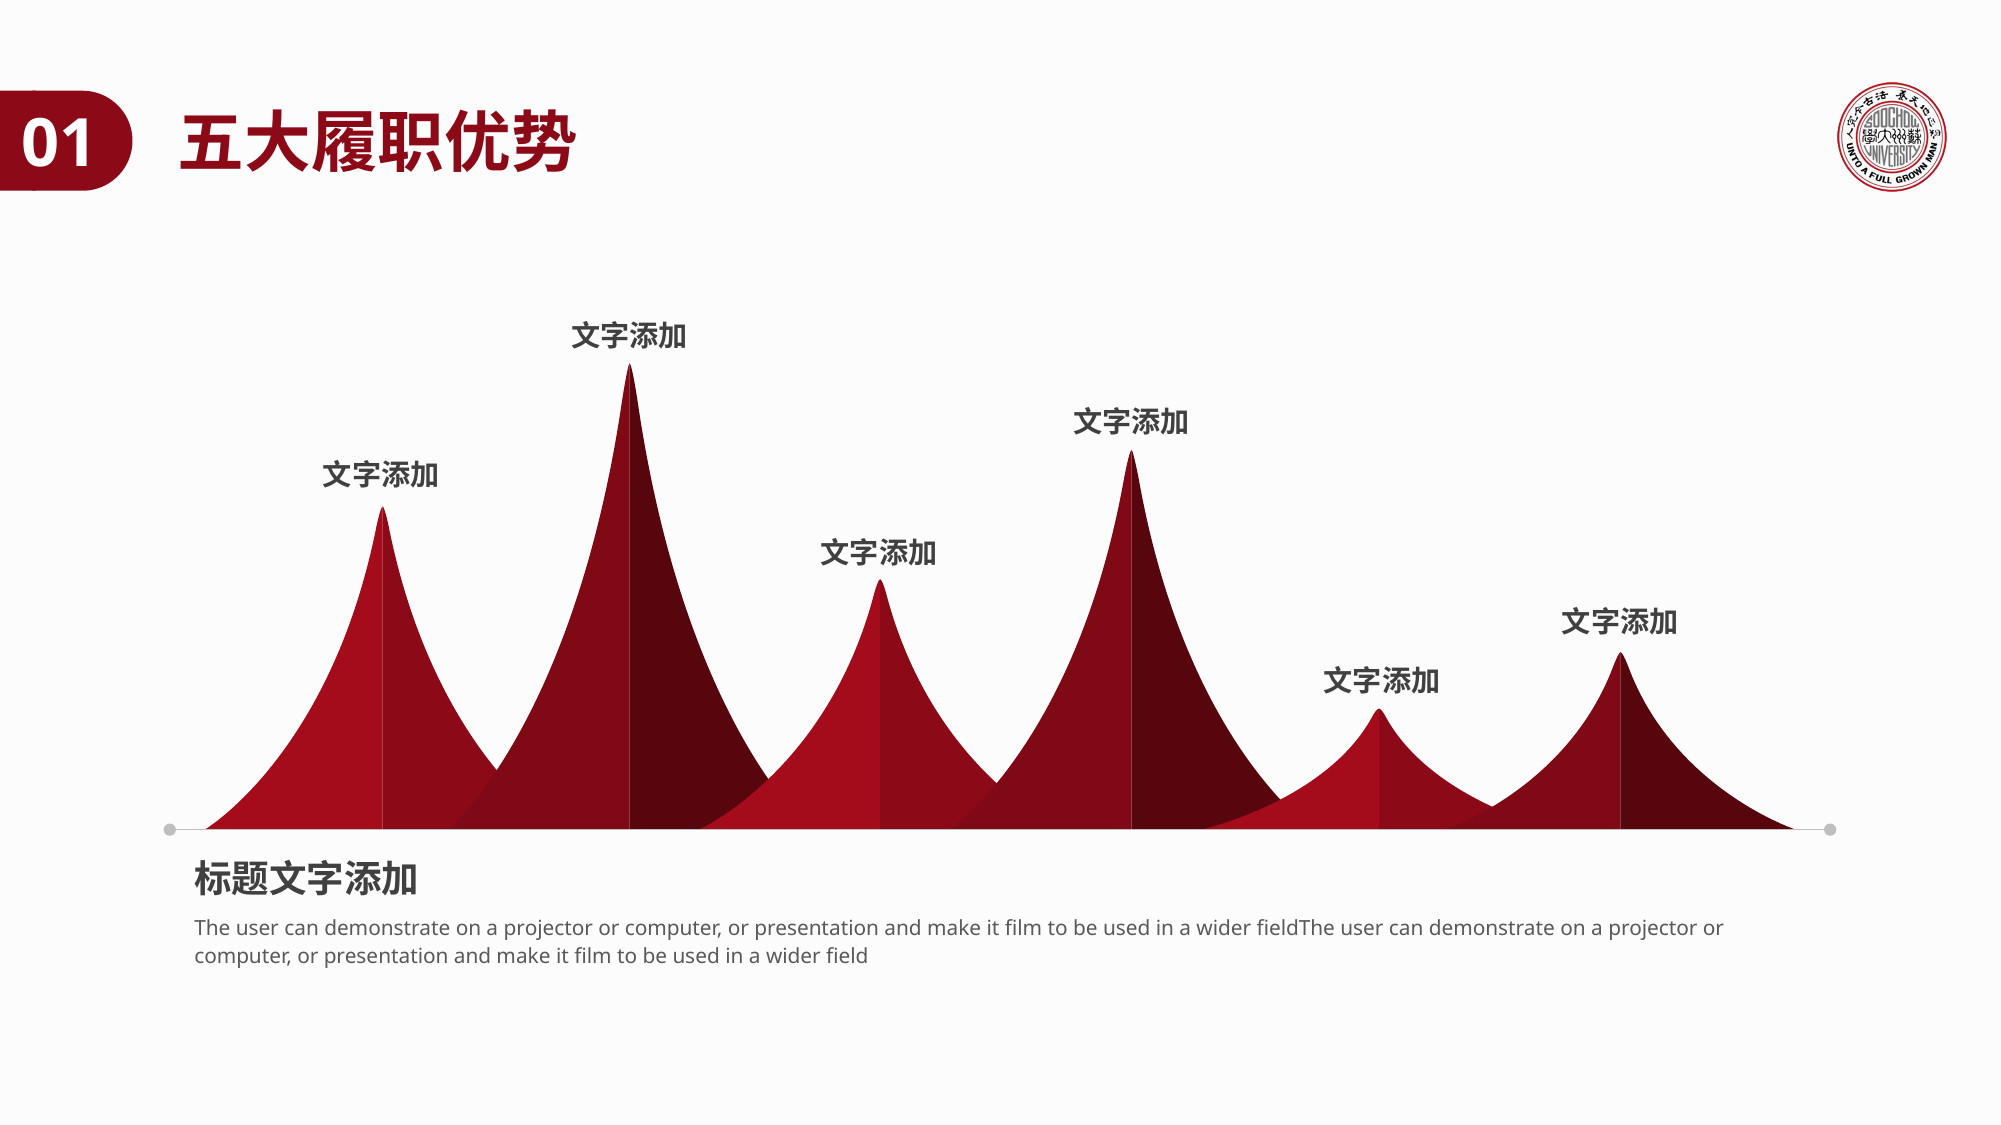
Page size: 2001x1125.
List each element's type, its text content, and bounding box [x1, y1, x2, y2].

text_box 文字添加 [517, 309, 742, 360]
text_box [0, 90, 36, 191]
text_box 文字添加 [269, 449, 494, 499]
text_box 文字添加 [1270, 655, 1495, 705]
text_box [950, 449, 1132, 829]
text_box The user can demonstrate on a projector or computer, or presentation and make it film to be used in a wider fieldThe user can demonstrate on a projector or computer, or presentation and make it film to be used in a wider field [179, 903, 1821, 975]
text_box [1379, 708, 1491, 829]
text_box [449, 364, 629, 829]
text_box [118, 105, 133, 176]
text_box [1203, 708, 1379, 829]
text_box 标题文字添加 [179, 847, 530, 903]
text_box [382, 506, 496, 829]
text_box 五大履职优势 [162, 92, 852, 188]
text_box 文字添加 [1019, 396, 1244, 446]
text_box [1620, 652, 1794, 829]
text_box 文字添加 [767, 527, 991, 577]
text_box [36, 187, 102, 191]
text_box [205, 507, 382, 829]
text_box 01 [6, 92, 118, 187]
text_box [1132, 450, 1280, 829]
text_box [1446, 652, 1620, 829]
text_box 文字添加 [1508, 595, 1733, 646]
text_box [629, 363, 768, 829]
picture [1837, 82, 1947, 192]
text_box [880, 579, 996, 829]
text_box [700, 579, 880, 829]
